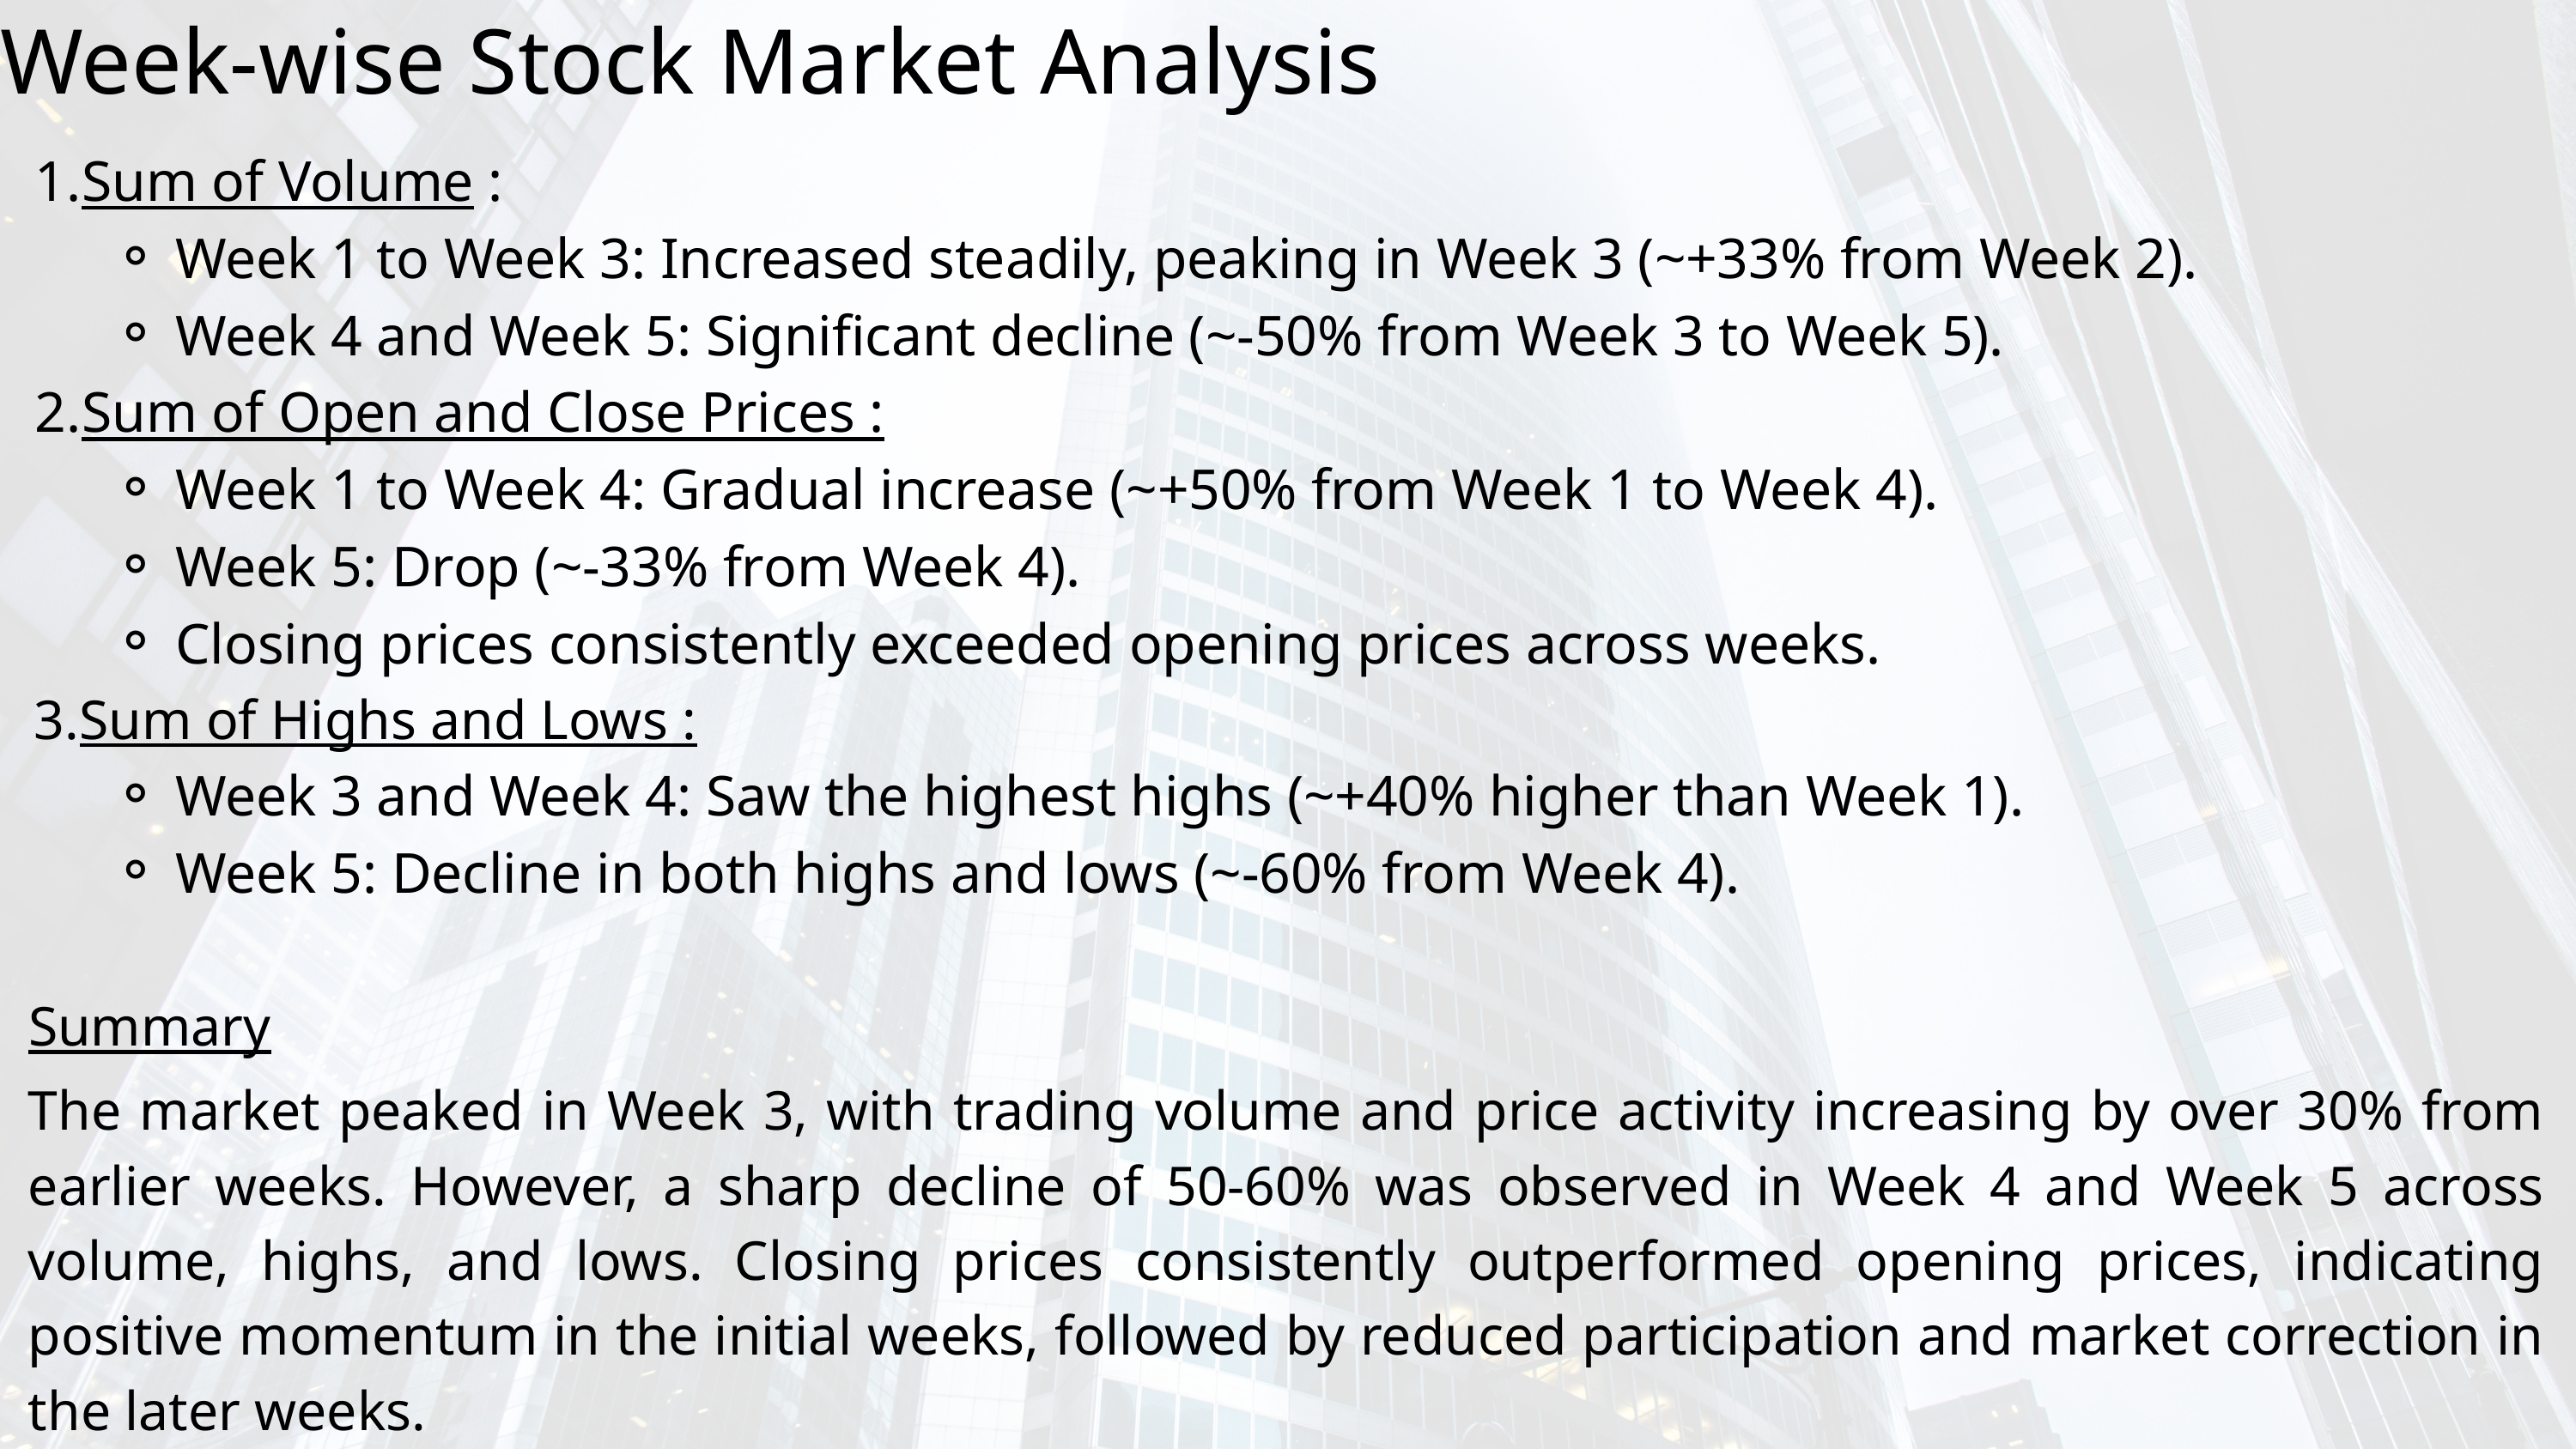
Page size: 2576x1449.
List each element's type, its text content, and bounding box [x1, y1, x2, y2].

text_box [0, 0, 2576, 135]
text_box Sum of Volume : Week 1 to Week 3: Increased steadily, peaking in Week 3 (~+33% from Week 2). Week 4 and Week 5: Significant decline (~-50% from Week 3 to Week 5). Sum of Open and Close Prices : Week 1 to Week 4: Gradual increase (~+50% from Week 1 to Week 4). Week 5: Drop (~-33% from Week 4). Closing prices consistently exceeded opening prices across weeks. Sum of Highs and Lows : Week 3 and Week 4: Saw the highest highs (~+40% higher than Week 1). Week 5: Decline in both highs and lows (~-60% from Week 4). [0, 135, 2576, 981]
text_box [0, 981, 2576, 1449]
text_box Summary [28, 981, 377, 1057]
text_box The market peaked in Week 3, with trading volume and price activity increasing by over 30% from earlier weeks. However, a sharp decline of 50-60% was observed in Week 4 and Week 5 across volume, highs, and lows. Closing prices consistently outperformed opening prices, indicating positive momentum in the initial weeks, followed by reduced participation and market correction in the later weeks. [28, 1065, 2548, 1441]
text_box Week-wise Stock Market Analysis [0, 0, 1581, 112]
